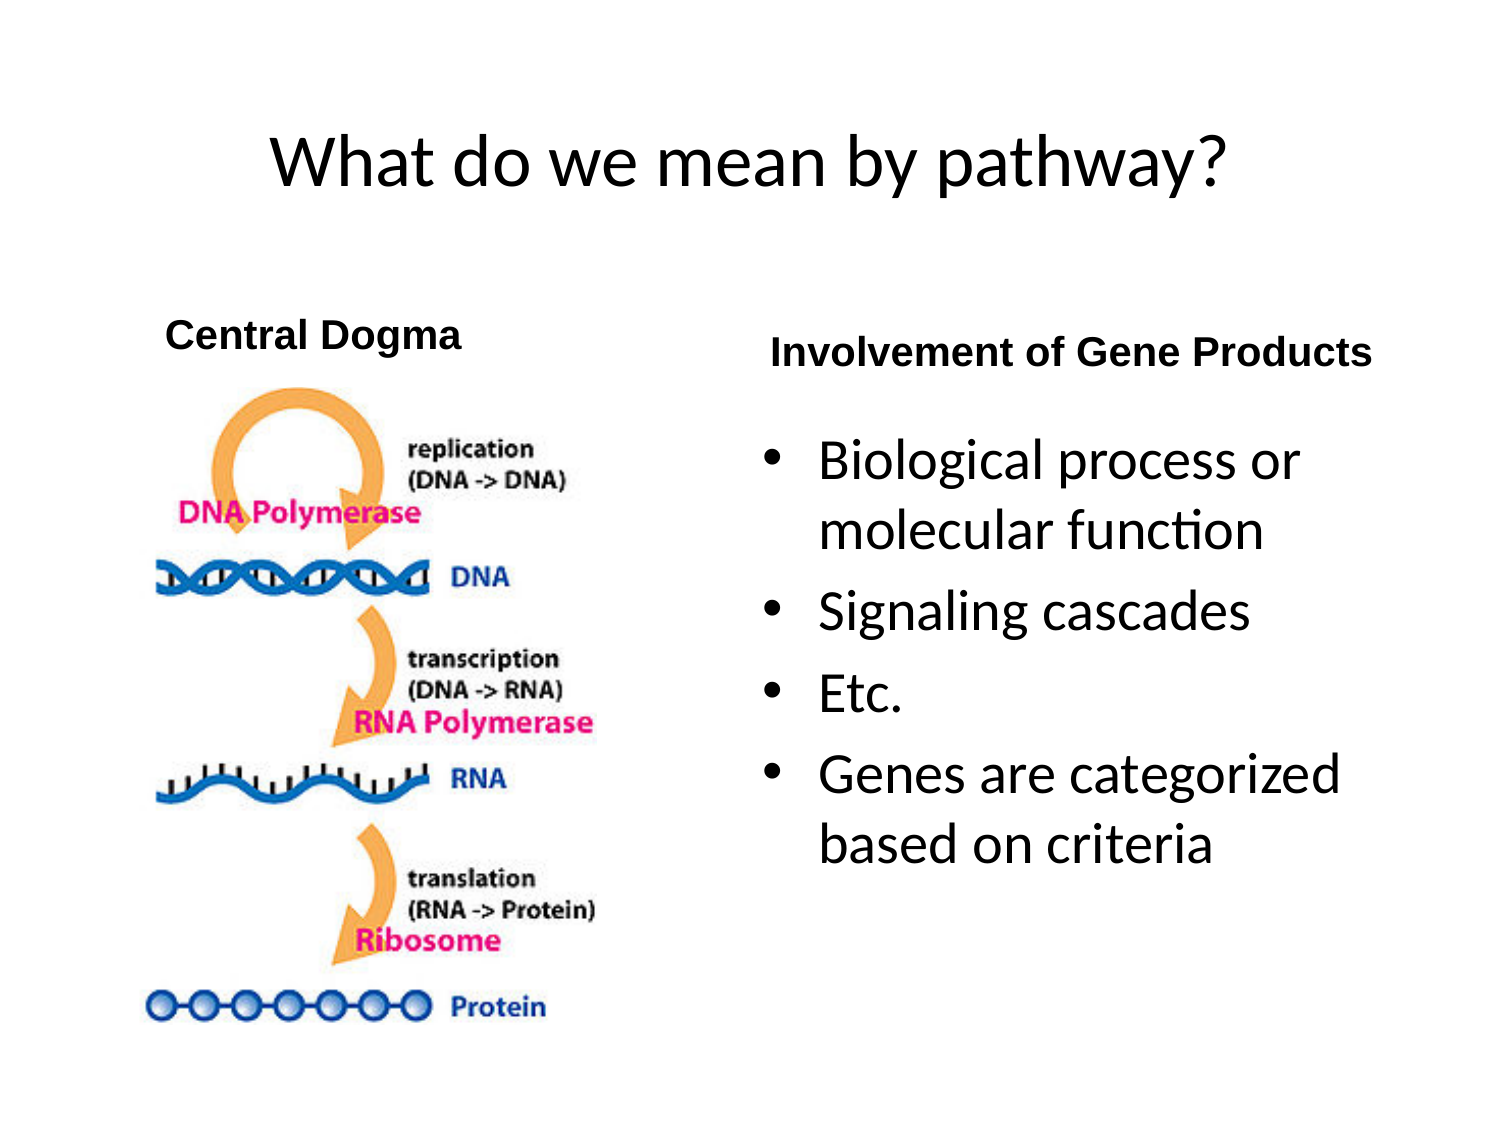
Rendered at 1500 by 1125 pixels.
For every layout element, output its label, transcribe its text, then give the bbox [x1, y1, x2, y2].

list Biological process or molecular function Signaling cascades Etc. Genes are categorized based on criteria [747, 413, 1398, 927]
title What do we mean by pathway? [75, 62, 1425, 250]
text_box Involvement of Gene Products [755, 317, 1388, 383]
text_box Central Dogma [149, 299, 477, 365]
picture [74, 387, 597, 1026]
